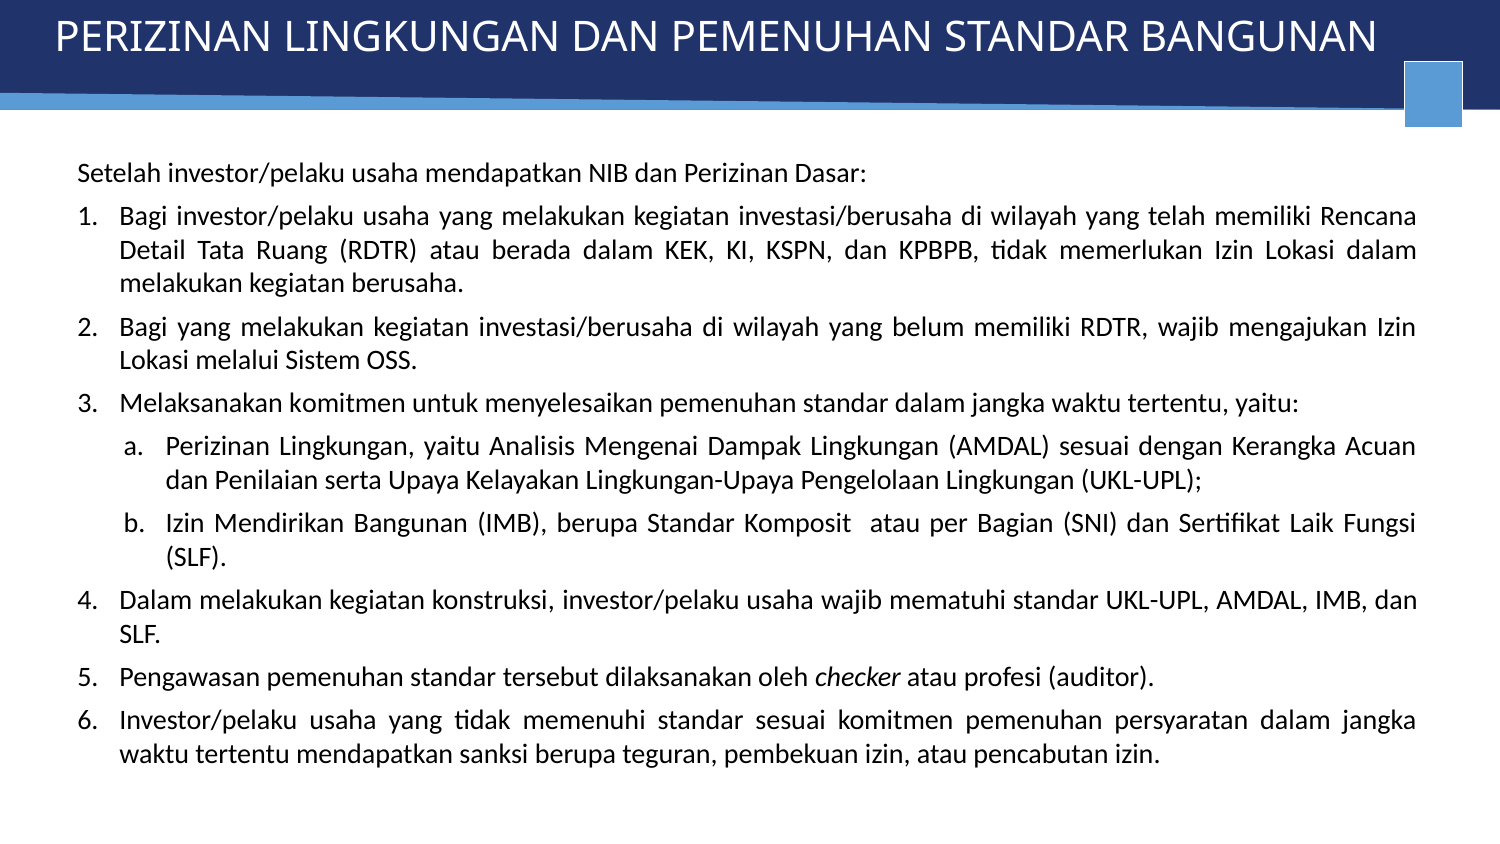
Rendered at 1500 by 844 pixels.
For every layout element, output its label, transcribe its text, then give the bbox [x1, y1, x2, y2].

text_box Setelah investor/pelaku usaha mendapatkan NIB dan Perizinan Dasar: Bagi investor/pelaku usaha yang melakukan kegiatan investasi/berusaha di wilayah yang telah memiliki Rencana Detail Tata Ruang (RDTR) atau berada dalam KEK, KI, KSPN, dan KPBPB, tidak memerlukan Izin Lokasi dalam melakukan kegiatan berusaha. Bagi yang melakukan kegiatan investasi/berusaha di wilayah yang belum memiliki RDTR, wajib mengajukan Izin Lokasi melalui Sistem OSS. Melaksanakan komitmen untuk menyelesaikan pemenuhan standar dalam jangka waktu tertentu, yaitu: Perizinan Lingkungan, yaitu Analisis Mengenai Dampak Lingkungan (AMDAL) sesuai dengan Kerangka Acuan dan Penilaian serta Upaya Kelayakan Lingkungan-Upaya Pengelolaan Lingkungan (UKL-UPL); Izin Mendirikan Bangunan (IMB), berupa Standar Komposit atau per Bagian (SNI) dan Sertifikat Laik Fungsi (SLF). Dalam melakukan kegiatan konstruksi, investor/pelaku usaha wajib mematuhi standar UKL-UPL, AMDAL, IMB, dan SLF. Pengawasan pemenuhan standar tersebut dilaksanakan oleh checker atau profesi (auditor). Investor/pelaku usaha yang tidak memenuhi standar sesuai komitmen pemenuhan persyaratan dalam jangka waktu tertentu mendapatkan sanksi berupa teguran, pembekuan izin, atau pencabutan izin. [62, 146, 1434, 777]
title PERIZINAN LINGKUNGAN DAN PEMENUHAN STANDAR BANGUNAN [42, 8, 1398, 68]
